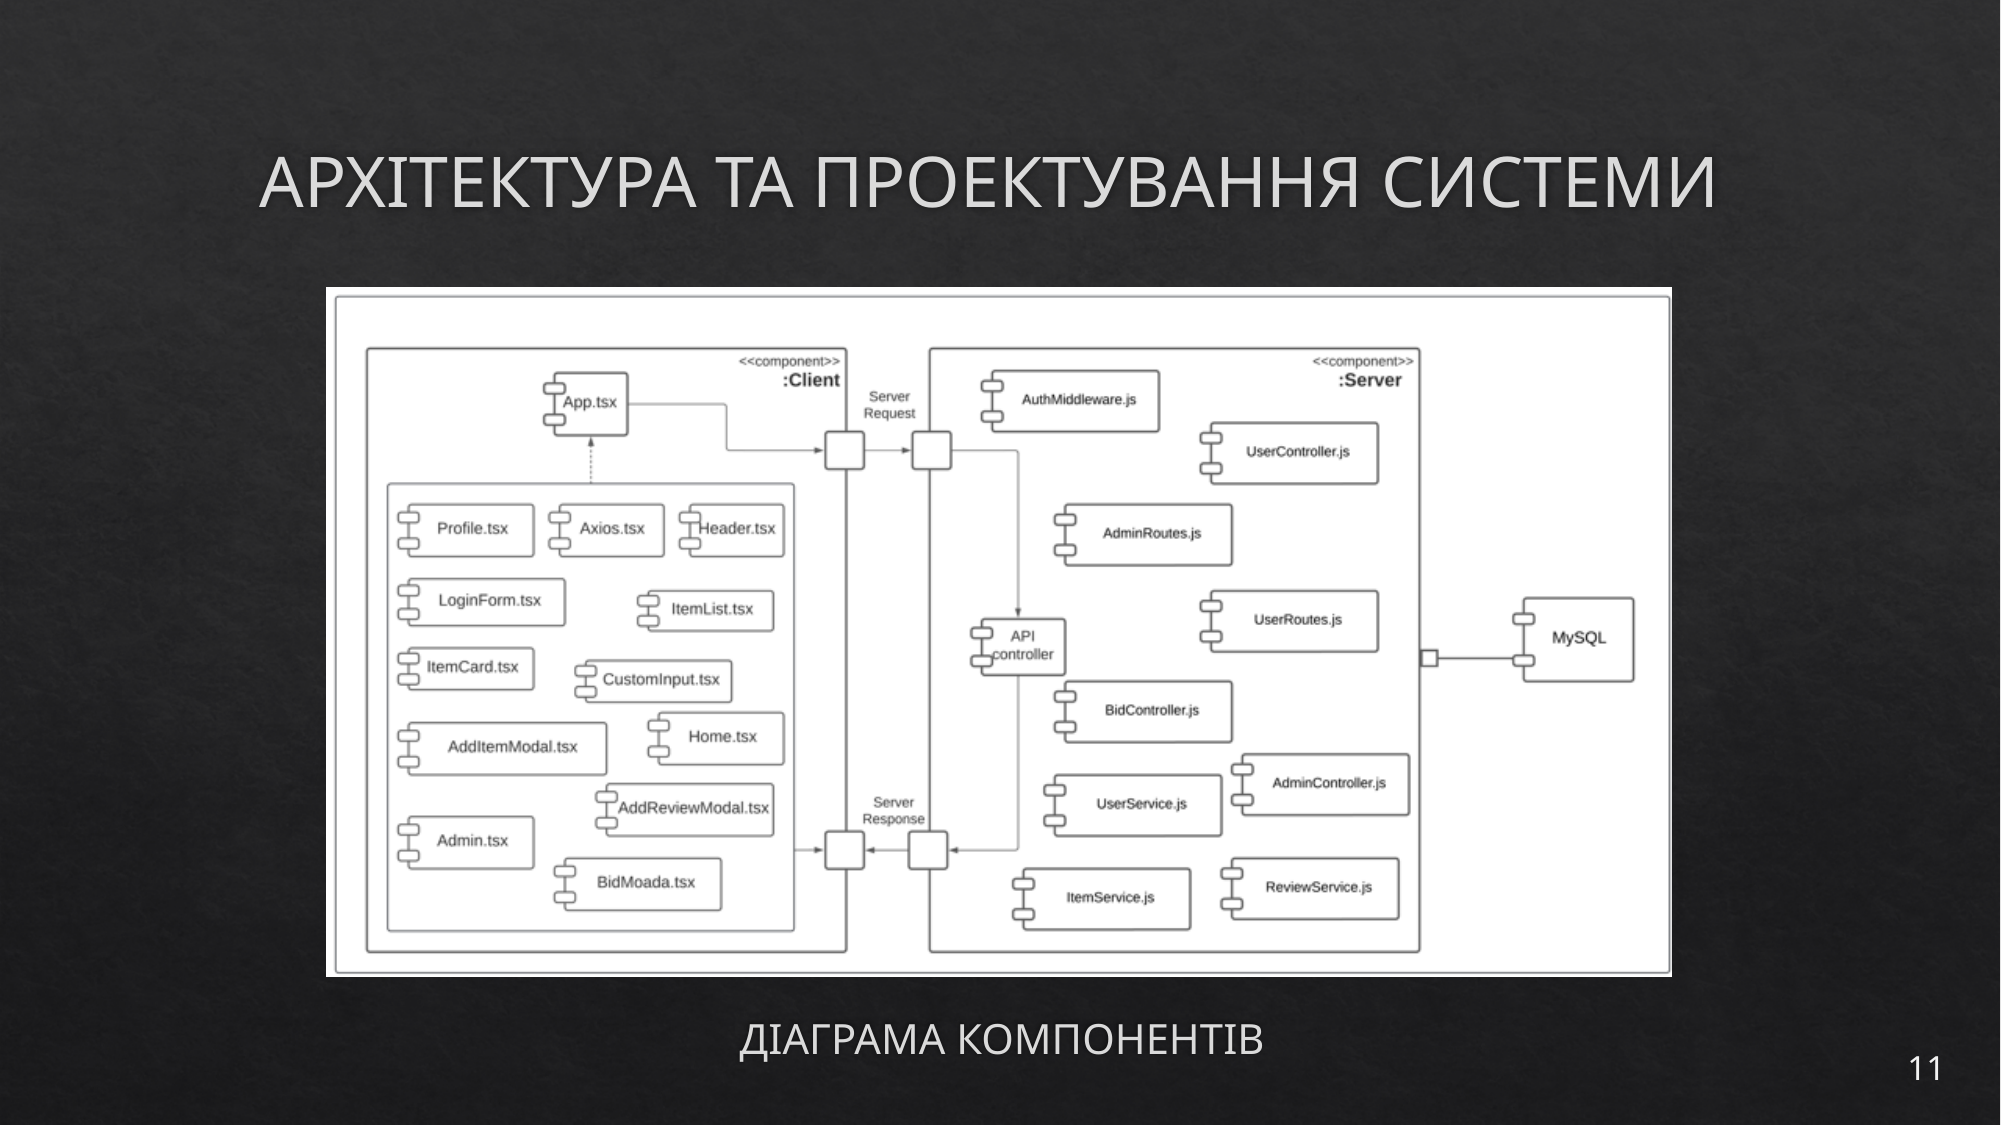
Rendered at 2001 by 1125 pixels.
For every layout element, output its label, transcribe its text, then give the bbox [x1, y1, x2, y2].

text_box 11 [1836, 1039, 1961, 1100]
list ДІАГРАМА КОМПОНЕНТІВ [704, 1005, 1294, 1099]
picture [326, 287, 1673, 978]
title АРХІТЕКТУРА ТА ПРОЕКТУВАННЯ СИСТЕМИ [149, 99, 1849, 260]
